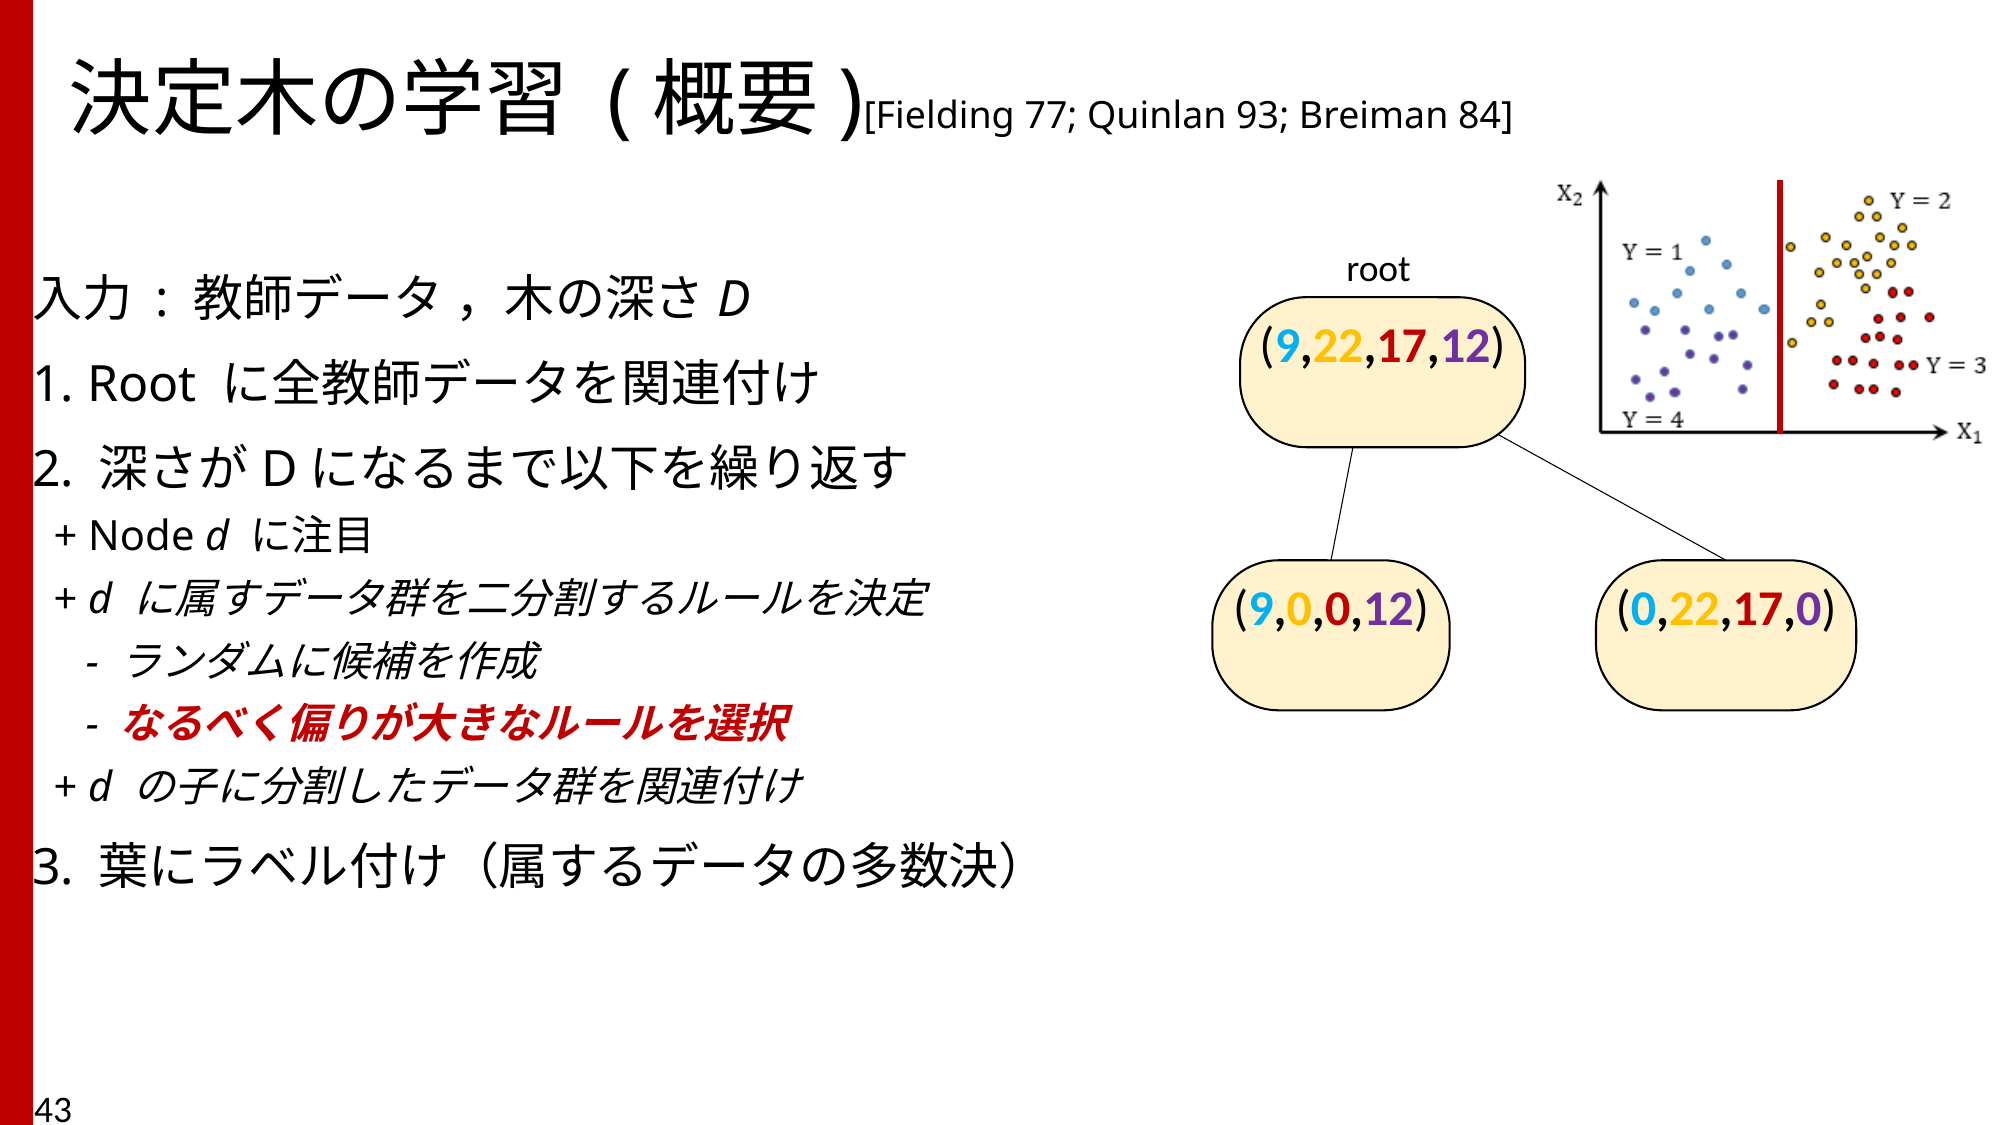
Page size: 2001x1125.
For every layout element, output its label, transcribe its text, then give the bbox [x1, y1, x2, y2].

picture [1552, 161, 2000, 455]
slide_number 43 [19, 1077, 470, 1125]
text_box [1385, 372, 1727, 561]
text_box root [1331, 236, 1426, 296]
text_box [1331, 372, 1368, 561]
title 決定木の学習 (概要)[Fielding 77; Quinlan 93; Breiman 84] [54, 42, 1872, 162]
